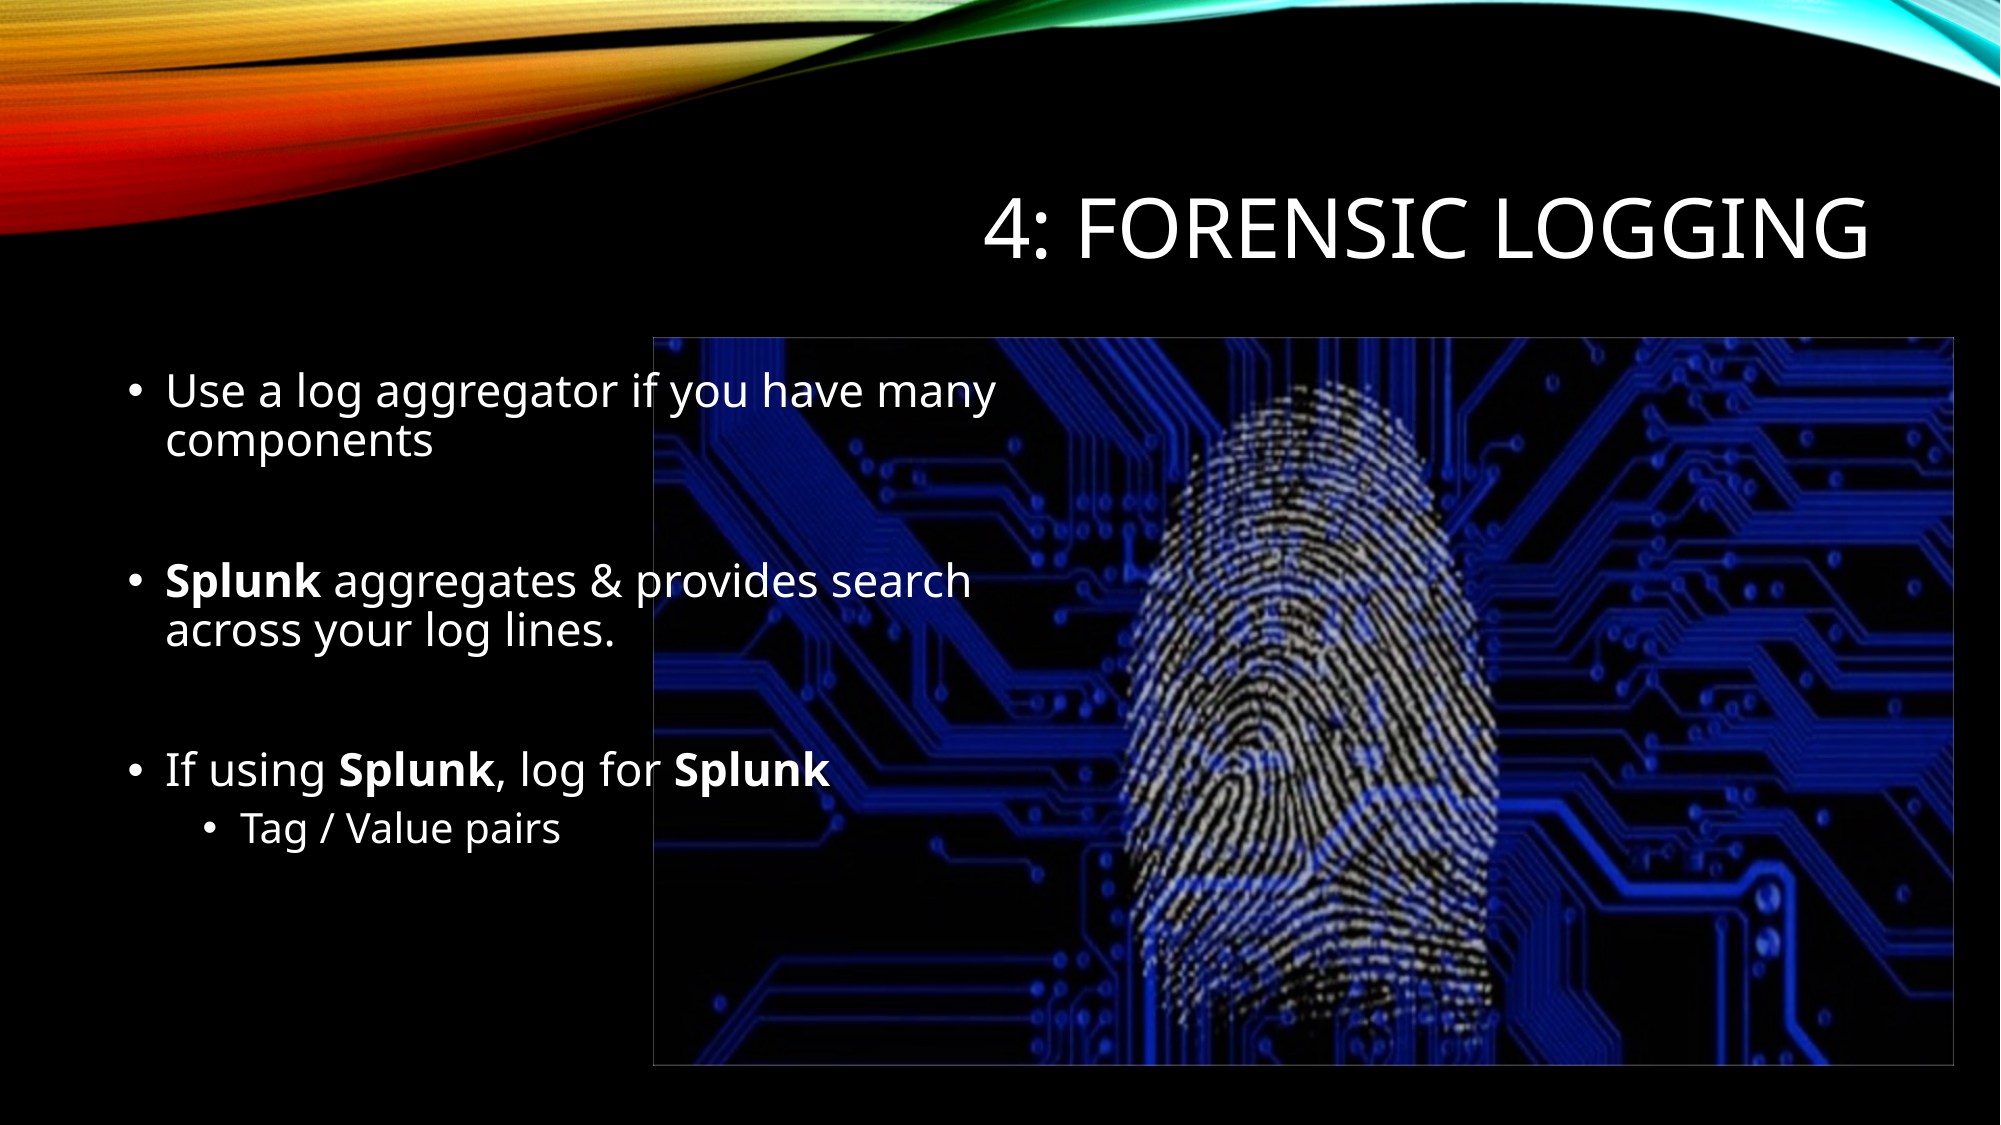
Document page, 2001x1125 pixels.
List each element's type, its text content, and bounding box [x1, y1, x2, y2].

list Use a log aggregator if you have many components Splunk aggregates & provides search across your log lines. If using Splunk, log for Splunk Tag / Value pairs [112, 360, 653, 1021]
picture [653, 337, 1954, 1066]
picture [0, 0, 2000, 237]
title 4: Forensic Logging [474, 125, 1888, 338]
